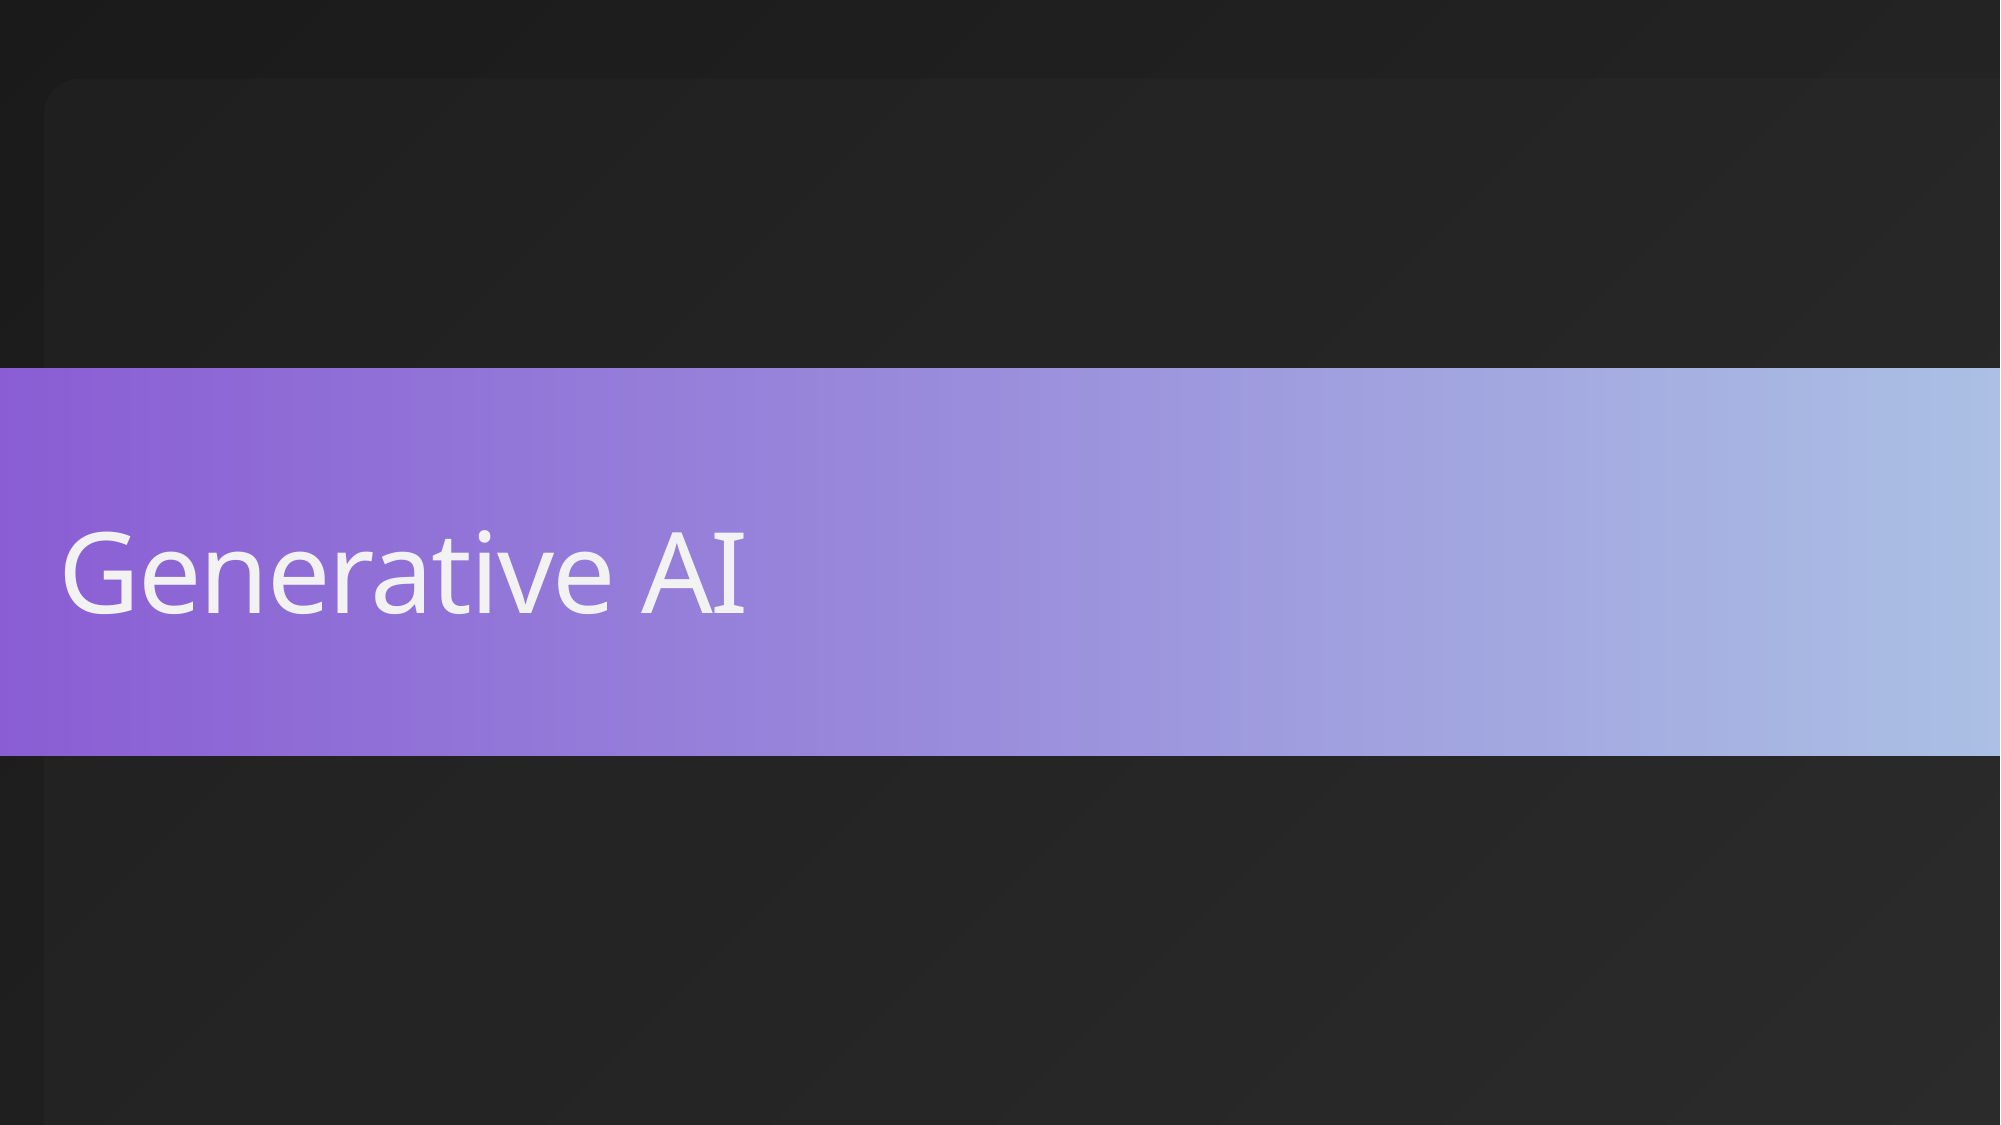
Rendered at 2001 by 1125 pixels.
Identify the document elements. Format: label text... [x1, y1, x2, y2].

title Generative AI [58, 501, 951, 655]
